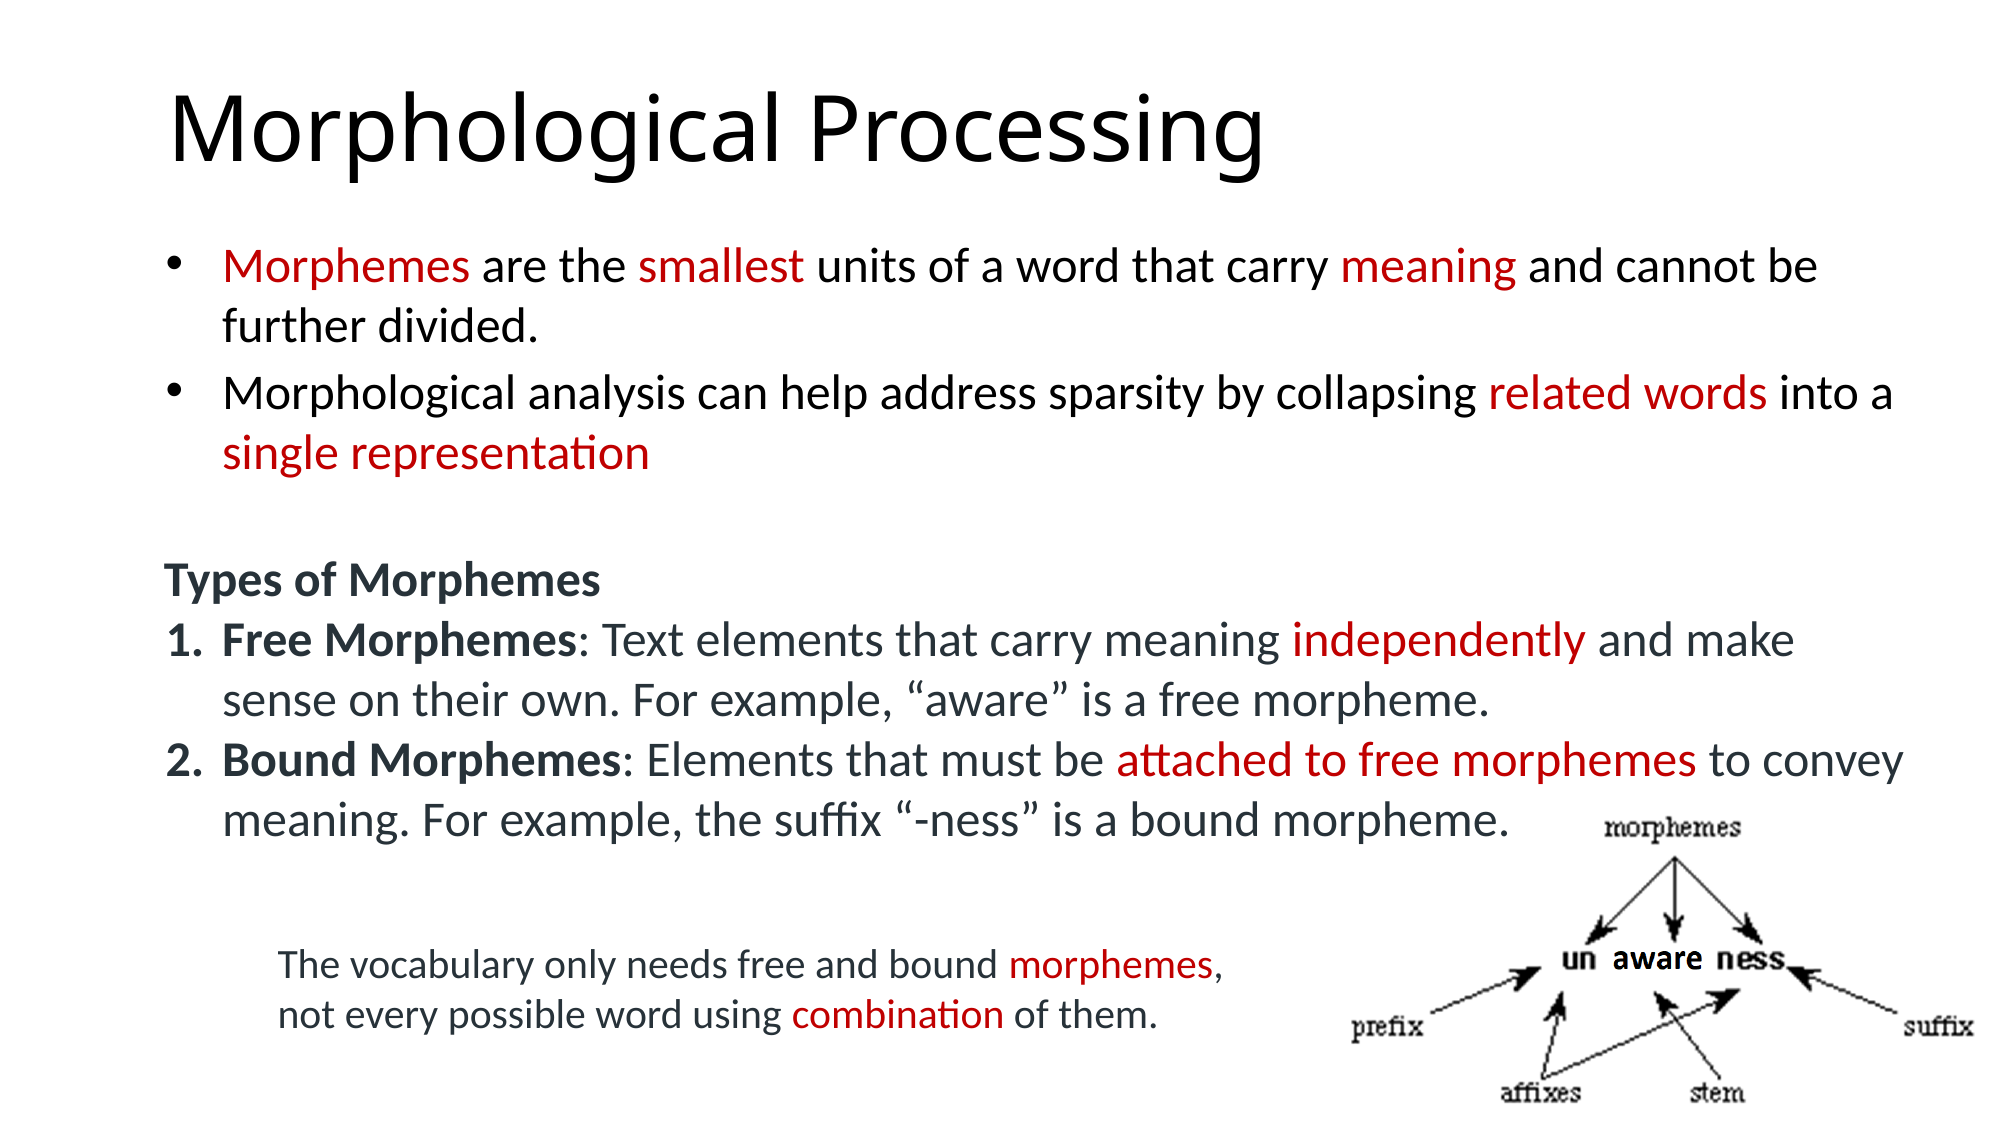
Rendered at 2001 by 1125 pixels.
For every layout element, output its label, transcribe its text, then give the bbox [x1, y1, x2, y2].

picture [1349, 809, 1978, 1114]
text_box The vocabulary only needs free and bound morphemes, not every possible word using combination of them. [262, 929, 1263, 1044]
title Morphological Processing [165, 35, 1360, 224]
text_box Morphemes are the smallest units of a word that carry meaning and cannot be further divided. Morphological analysis can help address sparsity by collapsing related words into a single representation Types of Morphemes Free Morphemes: Text elements that carry meaning independently and make sense on their own. For example, “aware” is a free morpheme. Bound Morphemes: Elements that must be attached to free morphemes to convey meaning. For example, the suffix “-ness” is a bound morpheme. [163, 224, 1921, 980]
